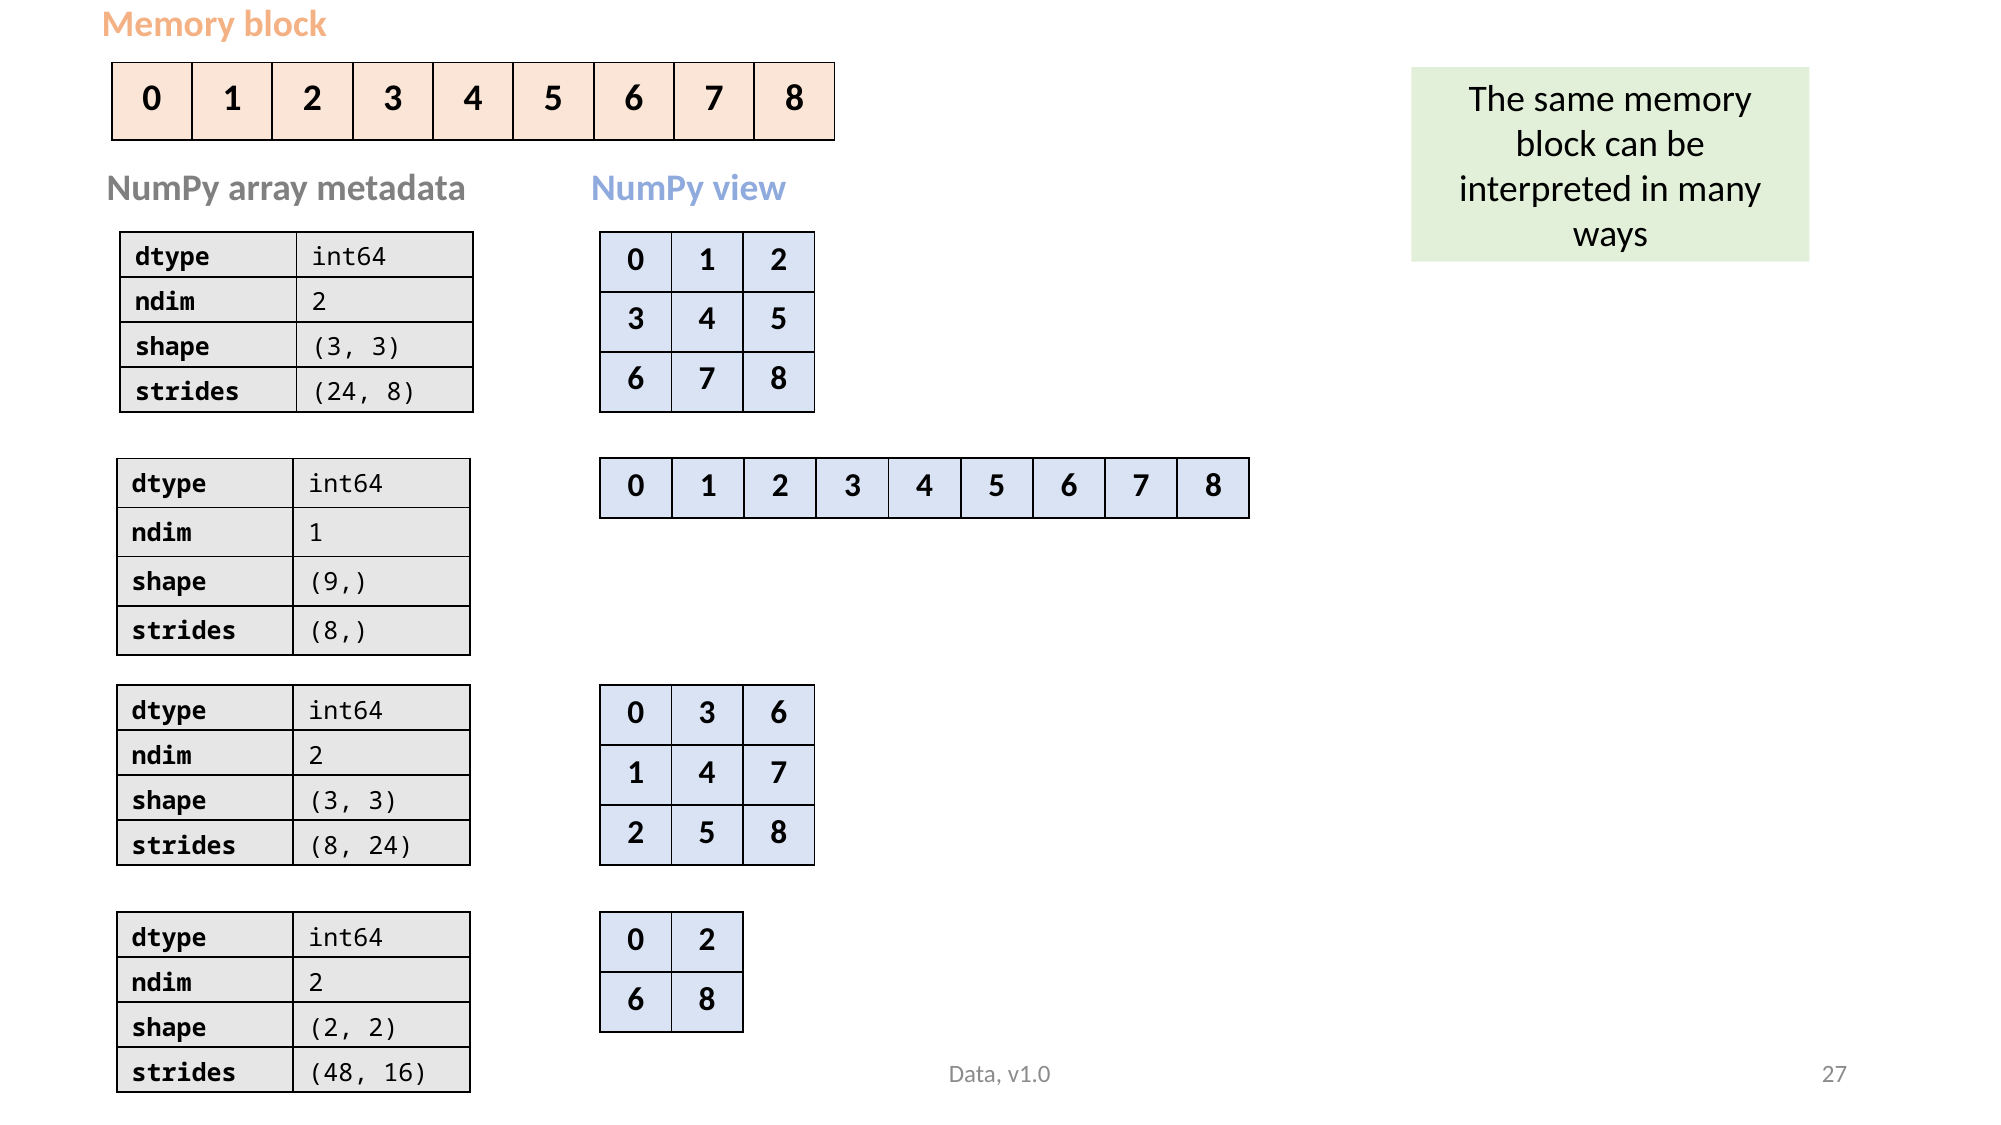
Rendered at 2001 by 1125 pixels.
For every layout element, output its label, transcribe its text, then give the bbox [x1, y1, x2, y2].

table_header 3 [354, 63, 432, 139]
table_cell (48, 16) [294, 1048, 469, 1091]
table_cell ndim [121, 278, 296, 321]
table_header dtype [118, 459, 292, 507]
table_cell 2 [297, 278, 472, 321]
table_header 0 [601, 459, 671, 517]
table_cell (3, 3) [294, 776, 469, 819]
table_cell (24, 8) [297, 368, 472, 411]
table_header 5 [962, 459, 1032, 517]
table_header 4 [434, 63, 512, 139]
table_cell (8, 24) [294, 821, 469, 864]
table_cell shape [121, 323, 296, 366]
slide_number 27 [1412, 1042, 1863, 1103]
table_cell 6 [601, 973, 671, 1031]
table_header 8 [1178, 459, 1248, 517]
table_header 2 [745, 459, 815, 517]
table_cell 3 [601, 293, 671, 351]
table_cell 1 [294, 508, 469, 556]
table_header int64 [294, 686, 469, 729]
table_cell (3, 3) [297, 323, 472, 366]
text_box Memory block [86, 0, 406, 52]
table_cell 1 [601, 746, 671, 804]
table_cell 5 [672, 806, 742, 864]
table_cell (9,) [294, 557, 469, 605]
table_header 7 [1106, 459, 1176, 517]
table_header dtype [118, 913, 292, 956]
table_header int64 [294, 459, 469, 507]
table_header int64 [297, 233, 472, 276]
table_header 0 [601, 686, 671, 744]
table_header 6 [1034, 459, 1104, 517]
table_cell ndim [118, 958, 292, 1001]
table_cell 4 [672, 293, 742, 351]
table_cell 5 [744, 293, 814, 351]
table_header 0 [601, 913, 671, 971]
table_cell 8 [744, 353, 814, 411]
table_cell strides [118, 821, 292, 864]
table_header 2 [273, 63, 352, 139]
table_cell strides [118, 1048, 292, 1091]
table_cell 2 [294, 958, 469, 1001]
table_header 2 [744, 233, 814, 291]
table_cell (8,) [294, 607, 469, 654]
table_cell 7 [744, 746, 814, 804]
table_cell shape [118, 776, 292, 819]
table_header 1 [672, 233, 742, 291]
table_cell 4 [672, 746, 742, 804]
table_header 6 [595, 63, 673, 139]
table_header 8 [755, 63, 834, 139]
table_cell 2 [294, 731, 469, 774]
table_header 1 [673, 459, 743, 517]
table_cell strides [118, 607, 292, 654]
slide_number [137, 1042, 588, 1103]
table_cell 8 [672, 973, 742, 1031]
table_cell shape [118, 557, 292, 605]
table_cell (2, 2) [294, 1003, 469, 1046]
table_cell ndim [118, 508, 292, 556]
table_header 3 [817, 459, 888, 517]
table_header 7 [675, 63, 753, 139]
text_box NumPy view [576, 155, 896, 216]
table_cell shape [118, 1003, 292, 1046]
table_cell ndim [118, 731, 292, 774]
text_box The same memory block can be interpreted in many ways [1411, 67, 1810, 262]
footer Data, v1.0 [662, 1042, 1338, 1103]
text_box NumPy array metadata [91, 155, 518, 216]
table_header 1 [193, 63, 271, 139]
table_cell 8 [744, 806, 814, 864]
table_cell strides [121, 368, 296, 411]
table_header 0 [601, 233, 671, 291]
table_header dtype [121, 233, 296, 276]
table_header 2 [672, 913, 742, 971]
table_header dtype [118, 686, 292, 729]
table_header 5 [514, 63, 593, 139]
table_header int64 [294, 913, 469, 956]
table_header 0 [113, 63, 191, 139]
table_cell 6 [601, 353, 671, 411]
table_header 3 [672, 686, 742, 744]
table_header 6 [744, 686, 814, 744]
table_cell 7 [672, 353, 742, 411]
table_cell 2 [601, 806, 671, 864]
table_header 4 [889, 459, 960, 517]
